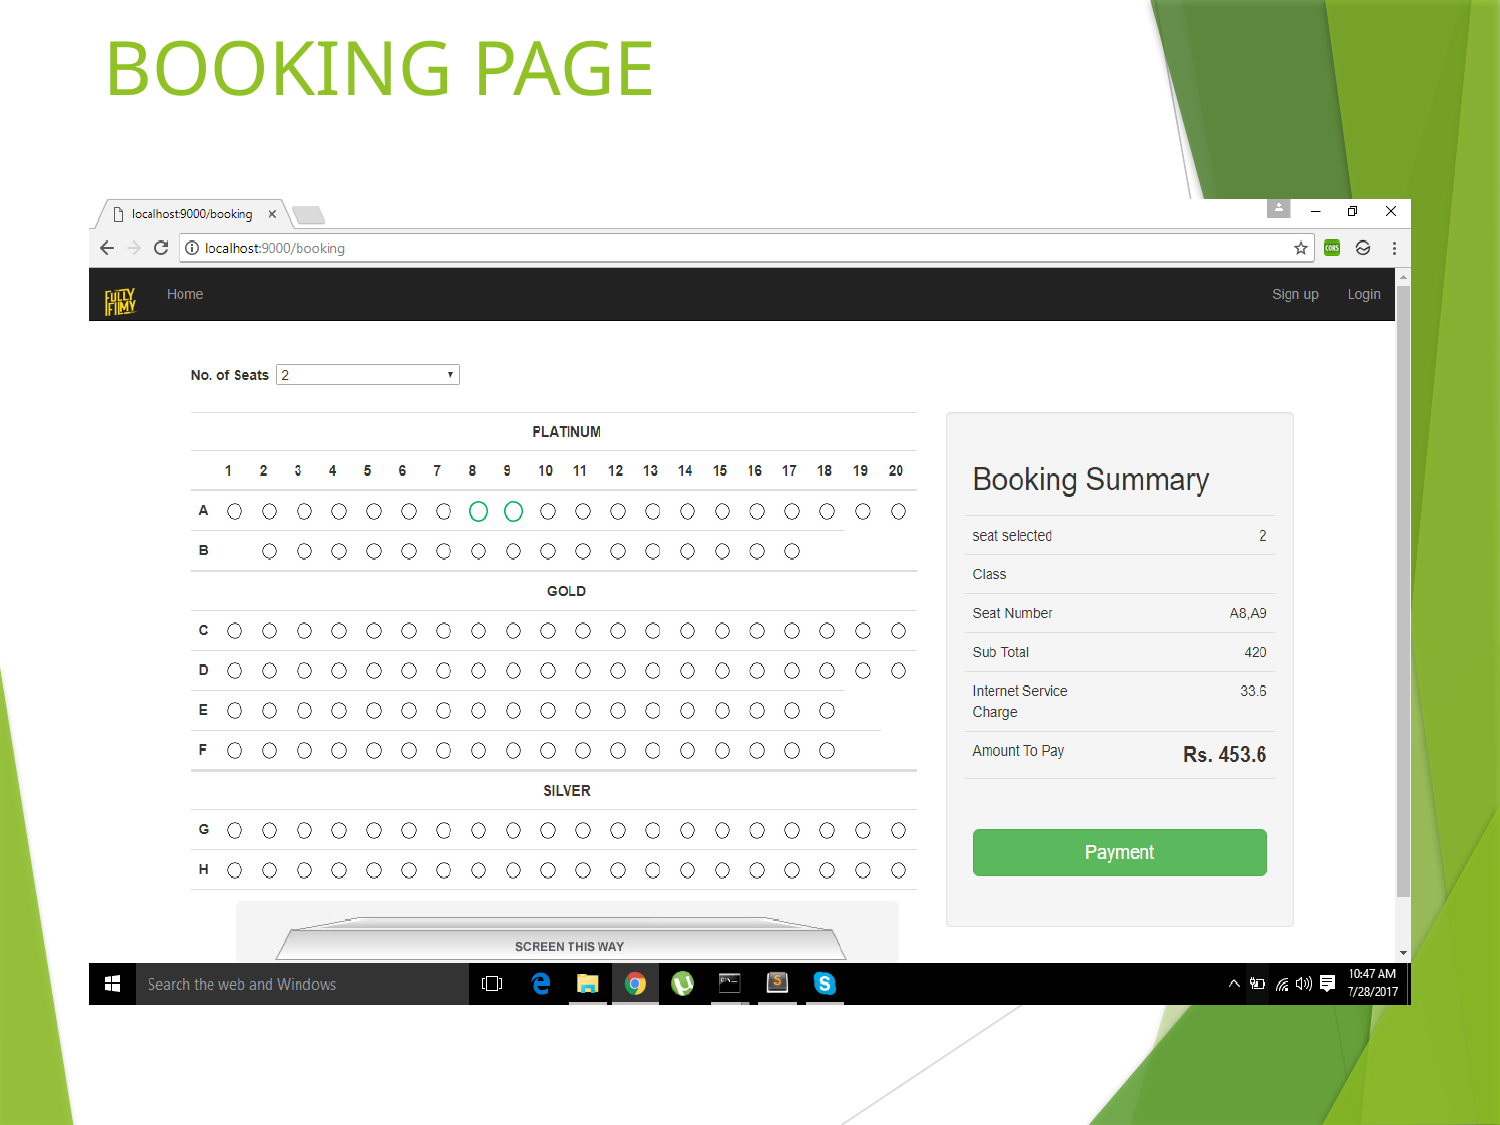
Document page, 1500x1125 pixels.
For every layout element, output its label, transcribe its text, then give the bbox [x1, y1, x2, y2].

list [89, 199, 1411, 1006]
title BOOKING PAGE [88, 12, 1130, 199]
